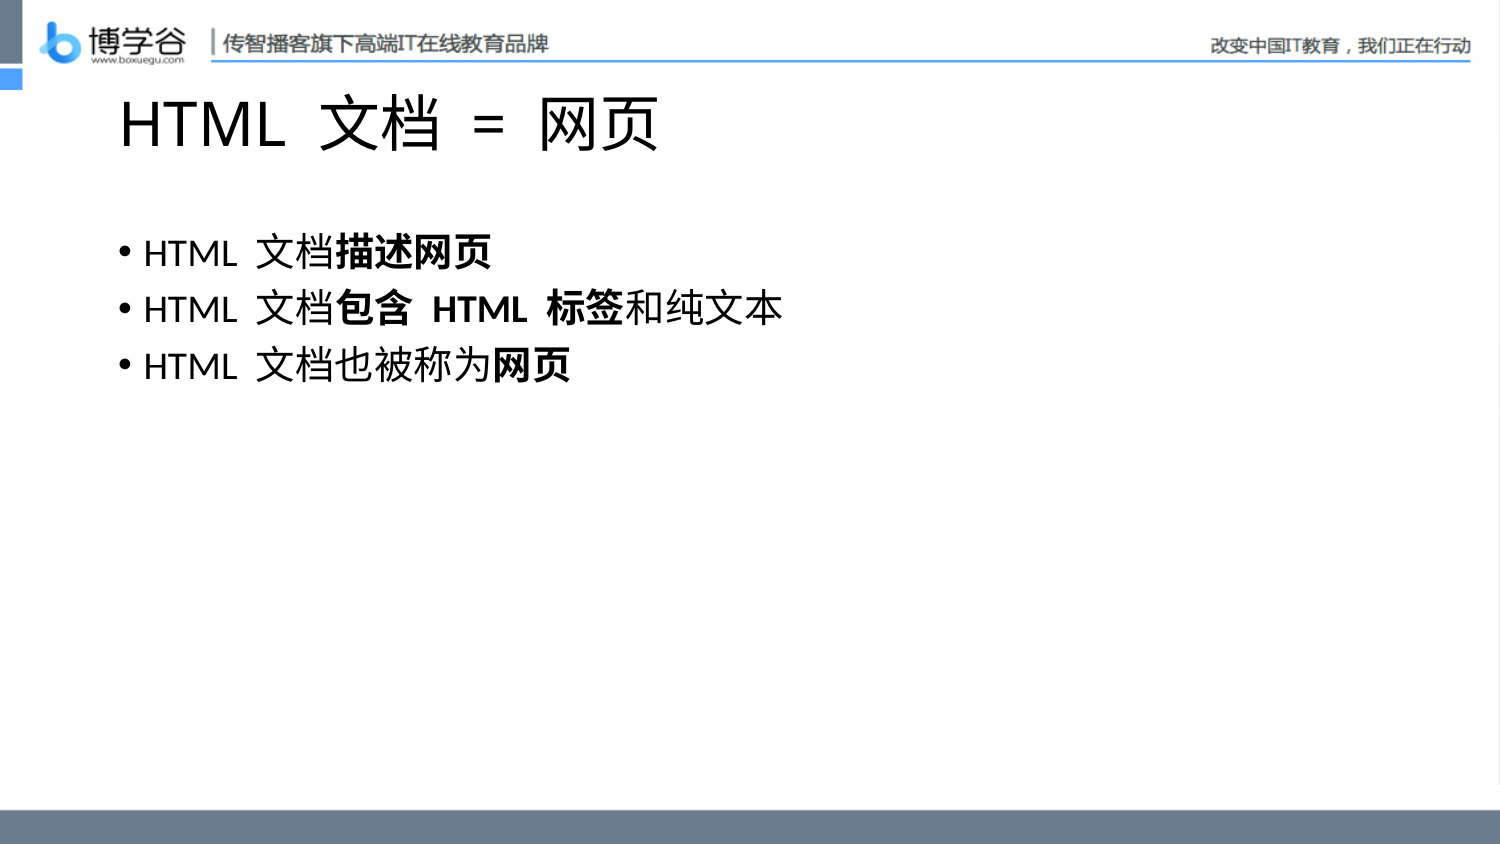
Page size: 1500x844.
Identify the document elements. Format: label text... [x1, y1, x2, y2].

title HTML 文档 = 网页 [103, 44, 1397, 208]
list HTML 文档描述网页 HTML 文档包含 HTML 标签和纯文本 HTML 文档也被称为网页 [103, 224, 1397, 761]
picture [0, 0, 1500, 844]
